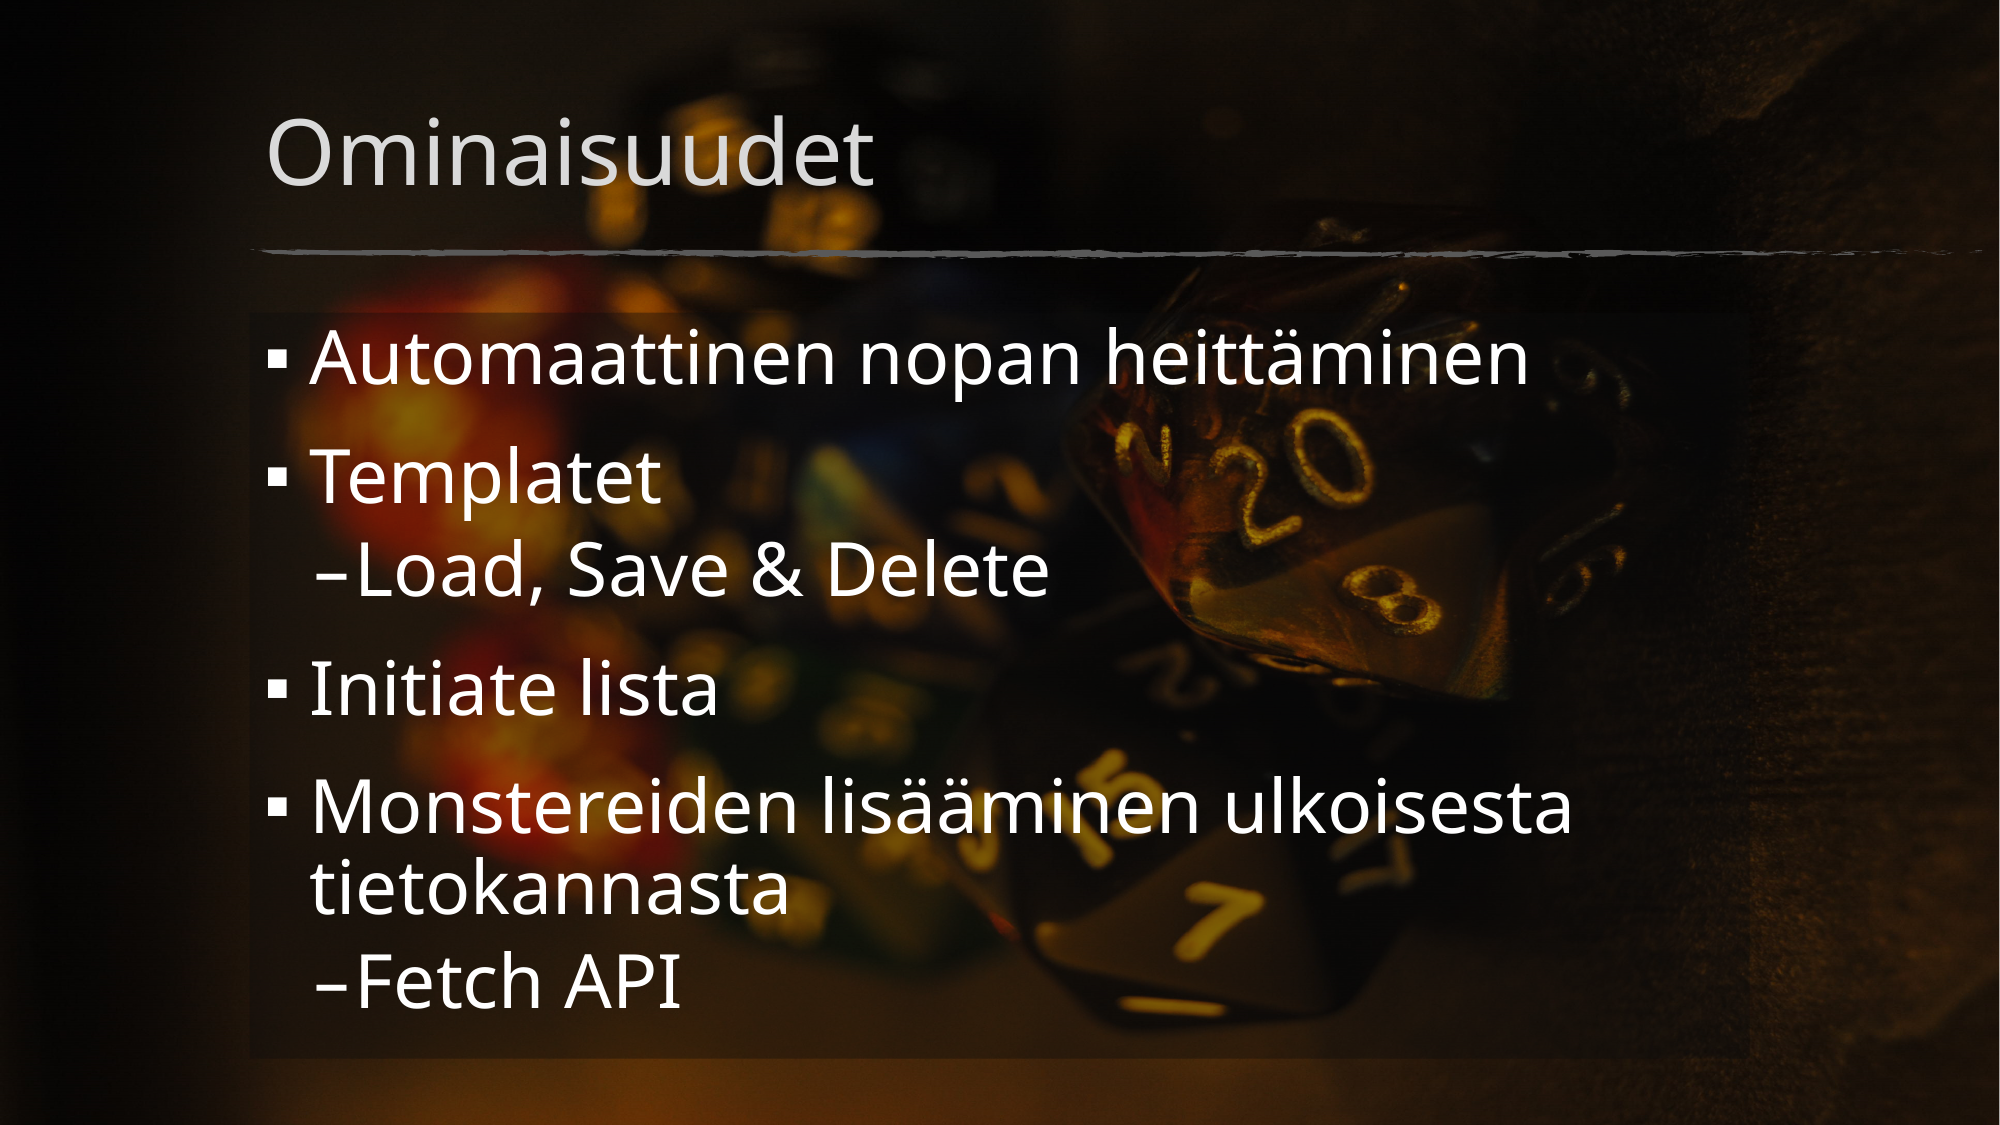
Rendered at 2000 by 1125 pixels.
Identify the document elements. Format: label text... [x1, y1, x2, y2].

picture [0, 0, 2000, 1125]
list Automaattinen nopan heittäminen Templatet Load, Save & Delete Initiate lista Monstereiden lisääminen ulkoisesta tietokannasta Fetch API [249, 312, 1750, 1059]
title Ominaisuudet [249, 45, 1750, 213]
